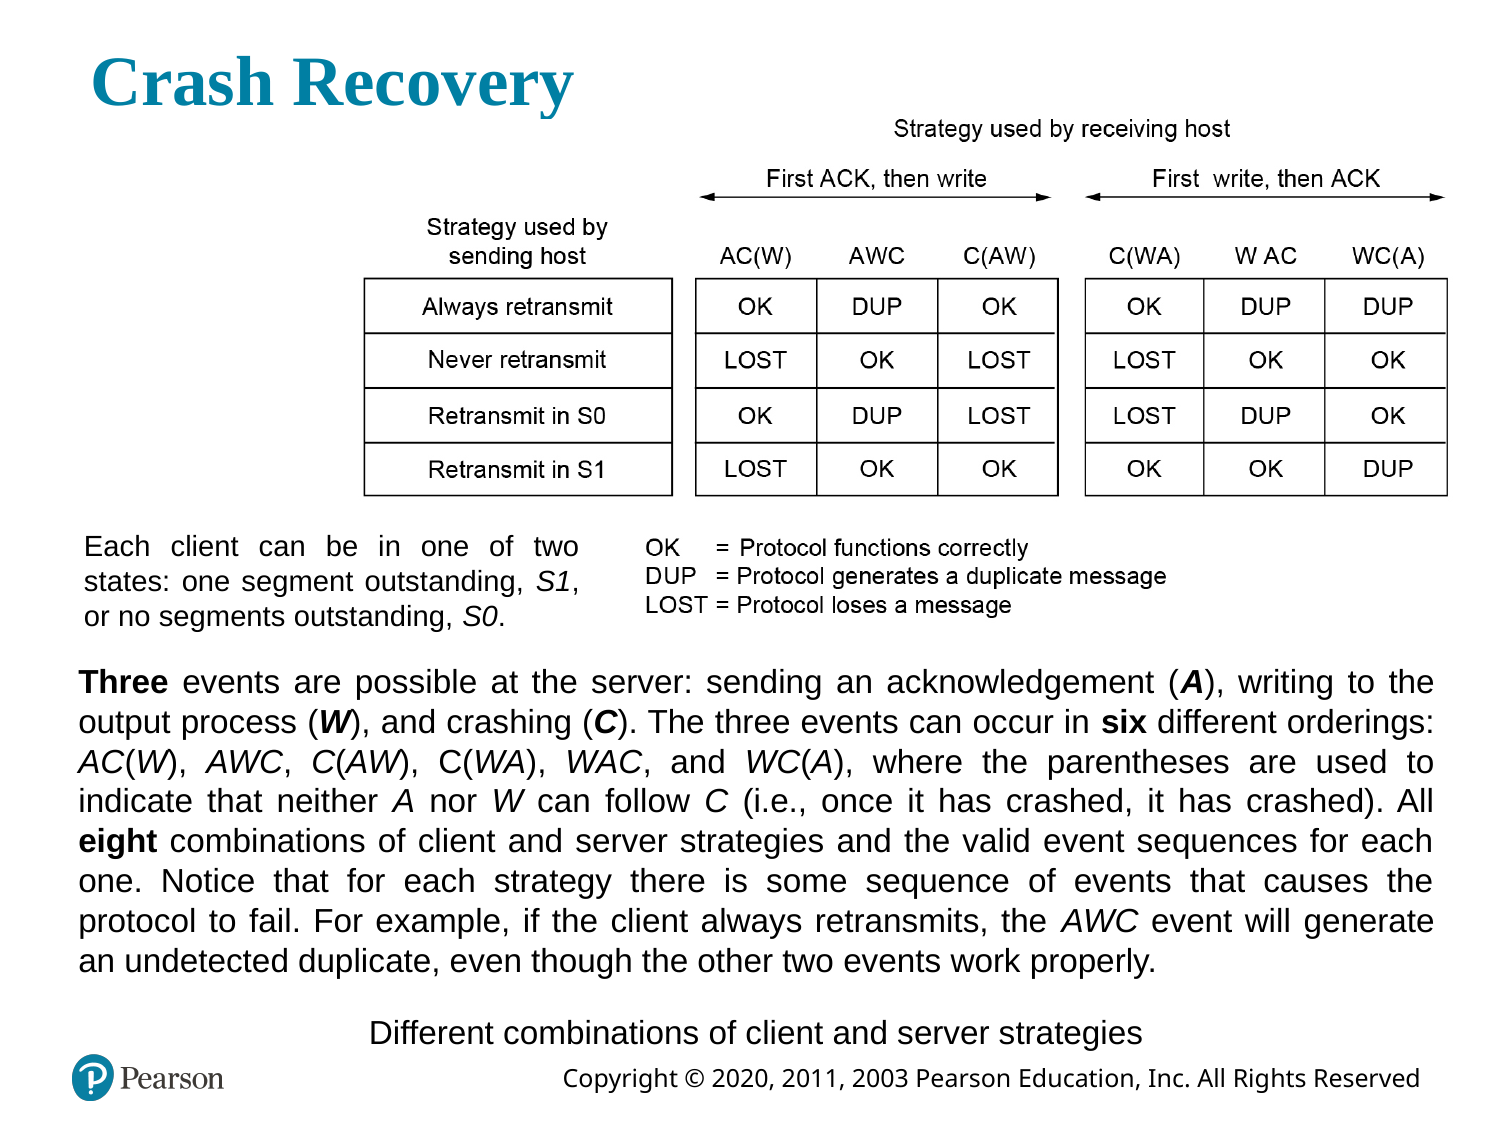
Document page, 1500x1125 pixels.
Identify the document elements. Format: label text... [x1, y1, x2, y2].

picture [98, 1067, 224, 1101]
picture [72, 1054, 81, 1070]
text_box Each client can be in one of two states: one segment outstanding, S1, or no segments outstanding, S0. [69, 519, 595, 640]
picture [357, 118, 1453, 624]
picture [72, 1087, 83, 1101]
list Different combinations of client and server strategies [81, 1012, 1432, 1067]
picture [89, 1067, 106, 1088]
text_box Three events are possible at the server: sending an acknowledgement (A), writing to the output process (W), and crashing (C). The three events can occur in six different orderings: AC(W), AWC, C(AW), C(WA), WAC, and WC(A), where the parentheses are used to indicate that neither A nor W can follow C (i.e., once it has crashed, it has crashed). All eight combinations of client and server strategies and the valid event sequences for each one. Notice that for each strategy there is some sequence of events that causes the protocol to fail. For example, if the client always retransmits, the AWC event will generate an undetected duplicate, even though the other two events work properly. [63, 652, 1450, 987]
title Crash Recovery [75, 37, 1425, 135]
